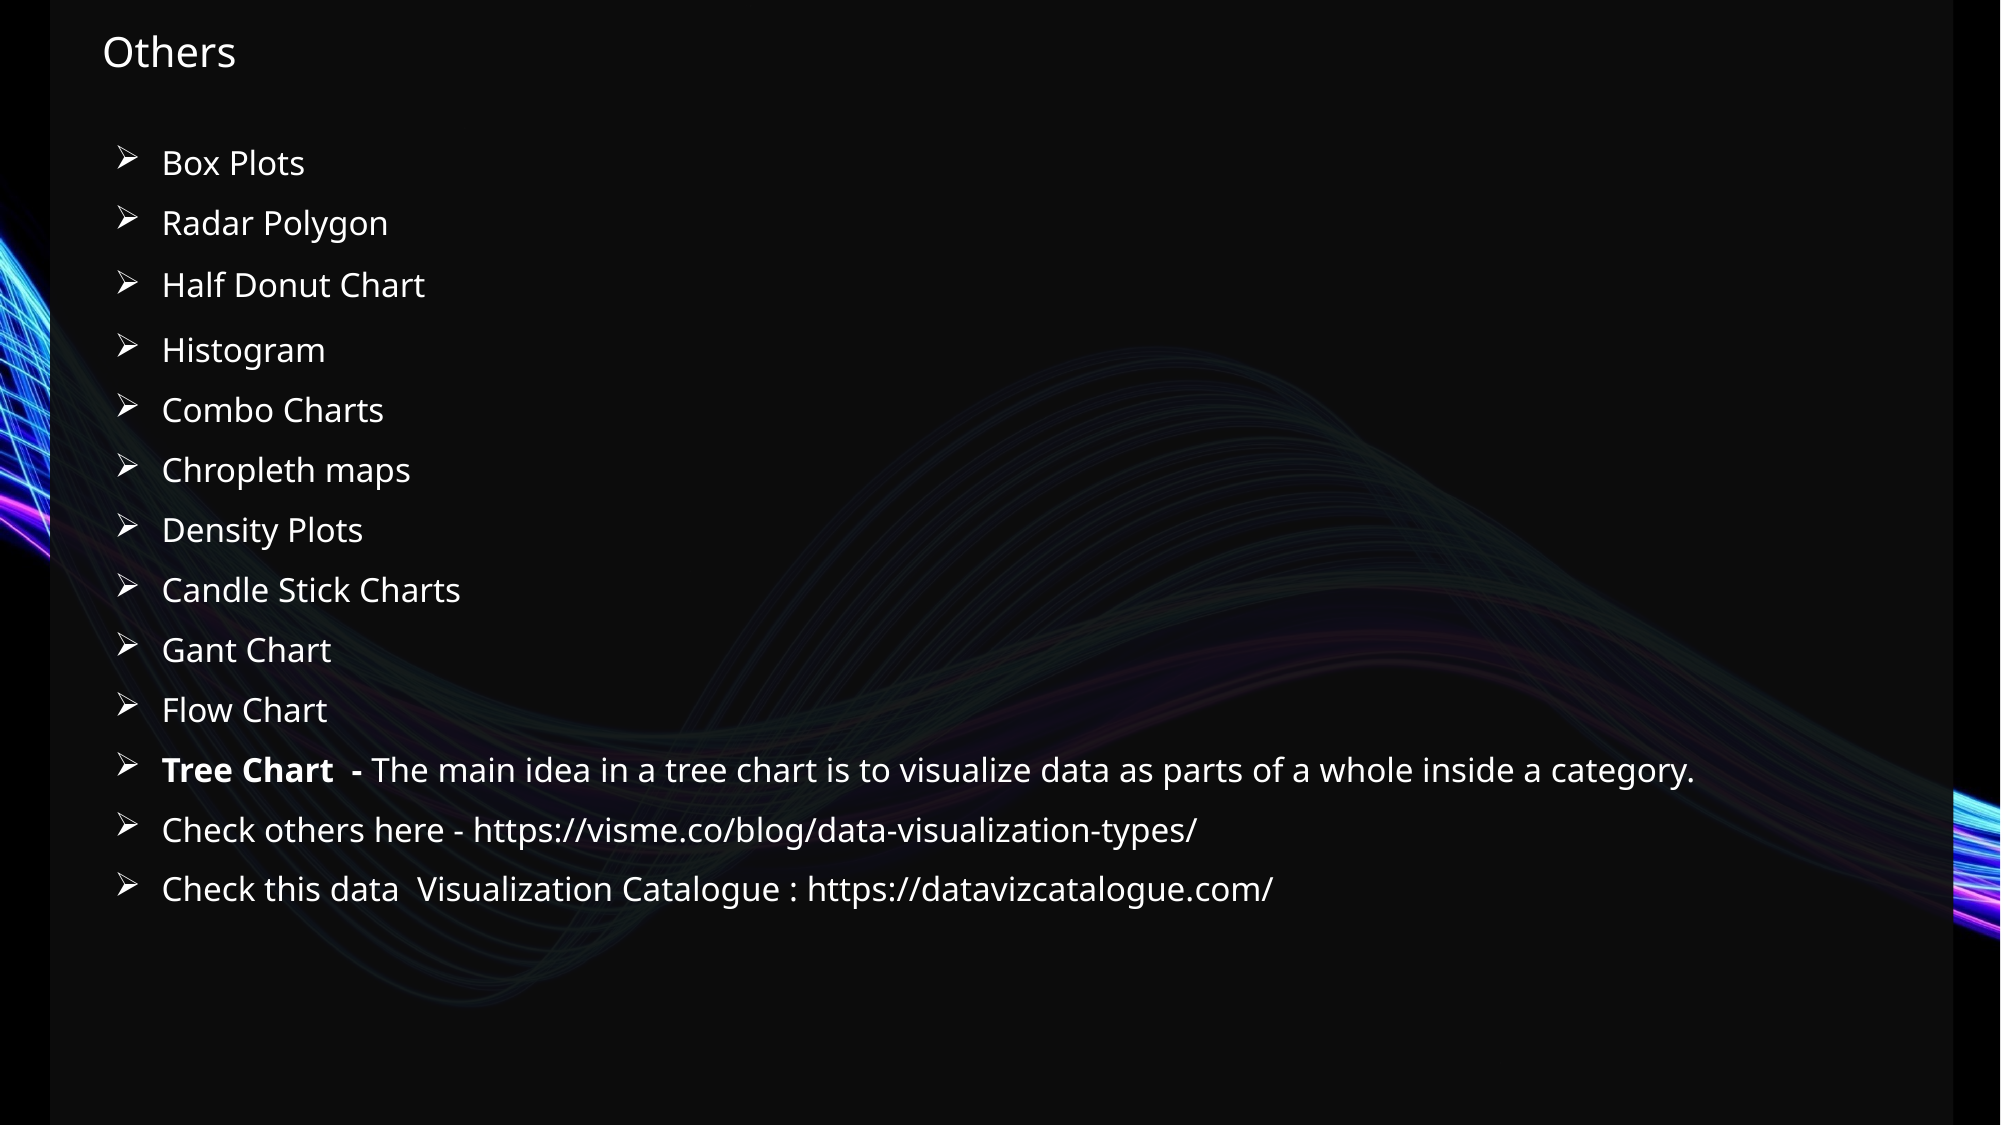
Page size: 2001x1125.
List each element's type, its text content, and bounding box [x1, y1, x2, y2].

picture [1954, 0, 2001, 1125]
text_box Others [99, 25, 1023, 76]
picture [0, 0, 50, 1125]
text_box Box Plots Radar Polygon Half Donut Chart Histogram Combo Charts Chropleth maps Density Plots Candle Stick Charts Gant Chart Flow Chart Tree Chart - The main idea in a tree chart is to visualize data as parts of a whole inside a category. Check others here - https://visme.co/blog/data-visualization-types/ Check this data Visualization Catalogue : https://datavizcatalogue.com/ [99, 114, 1964, 976]
